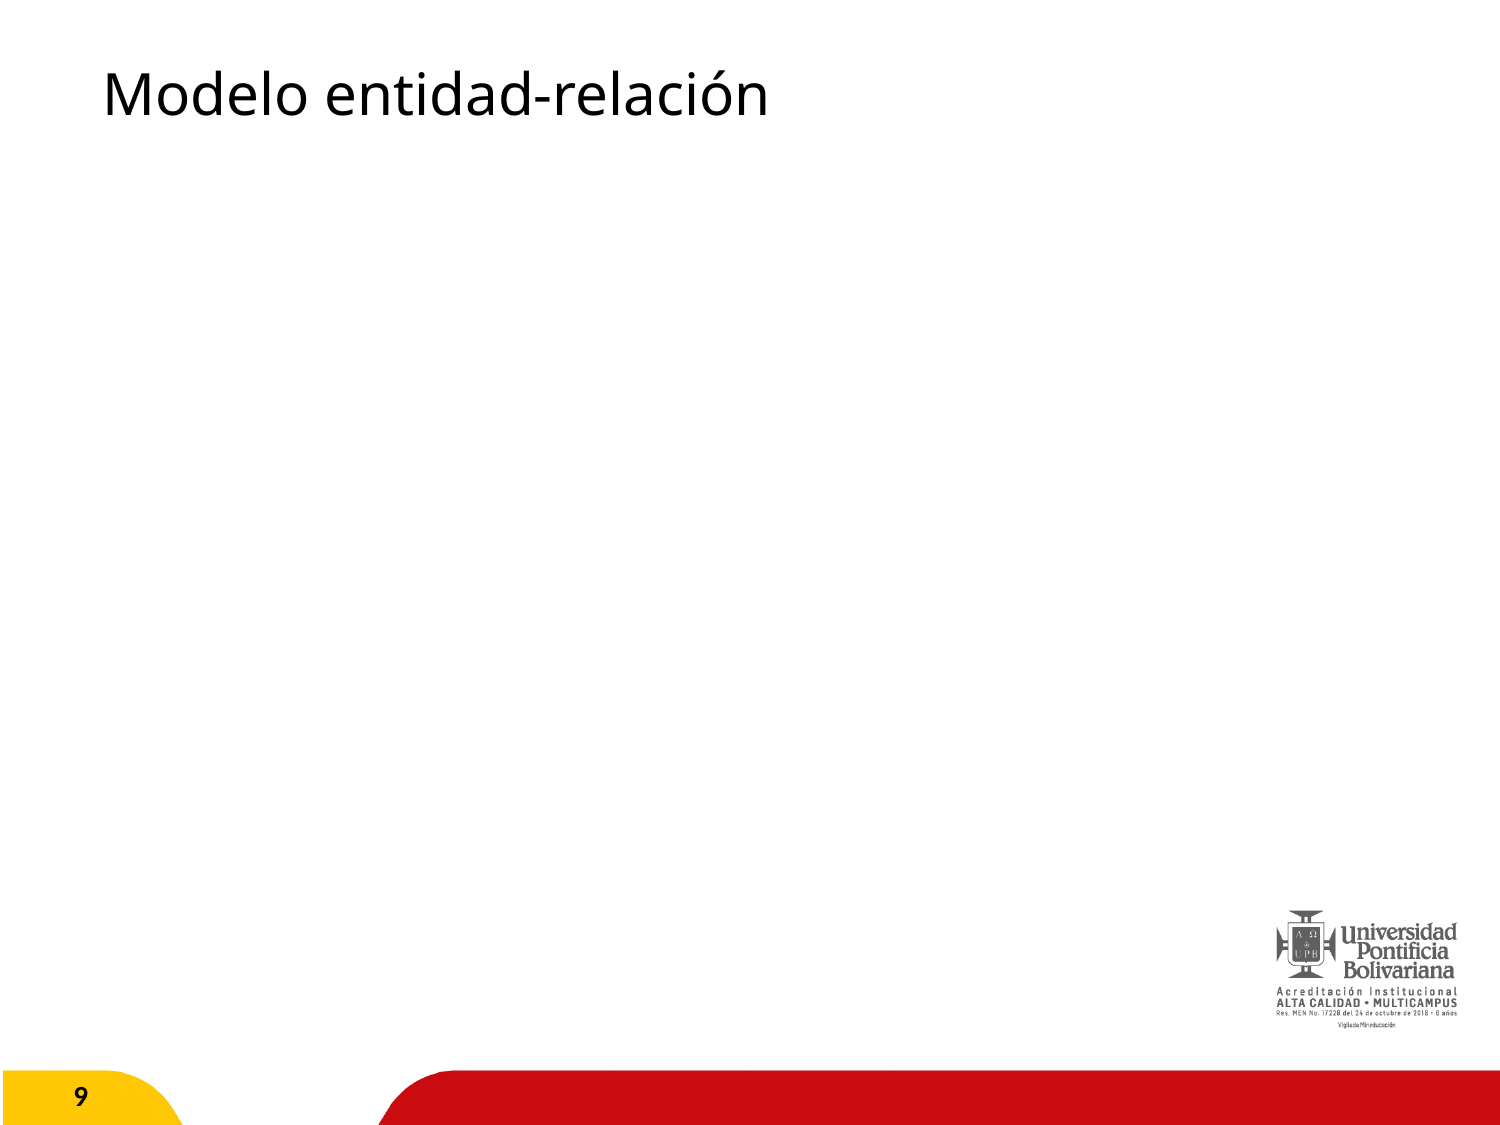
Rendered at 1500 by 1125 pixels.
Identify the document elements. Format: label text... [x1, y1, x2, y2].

picture [0, 0, 1500, 1125]
text_box Modelo entidad-relación [87, 0, 1382, 206]
slide_number 9 [0, 1065, 104, 1125]
